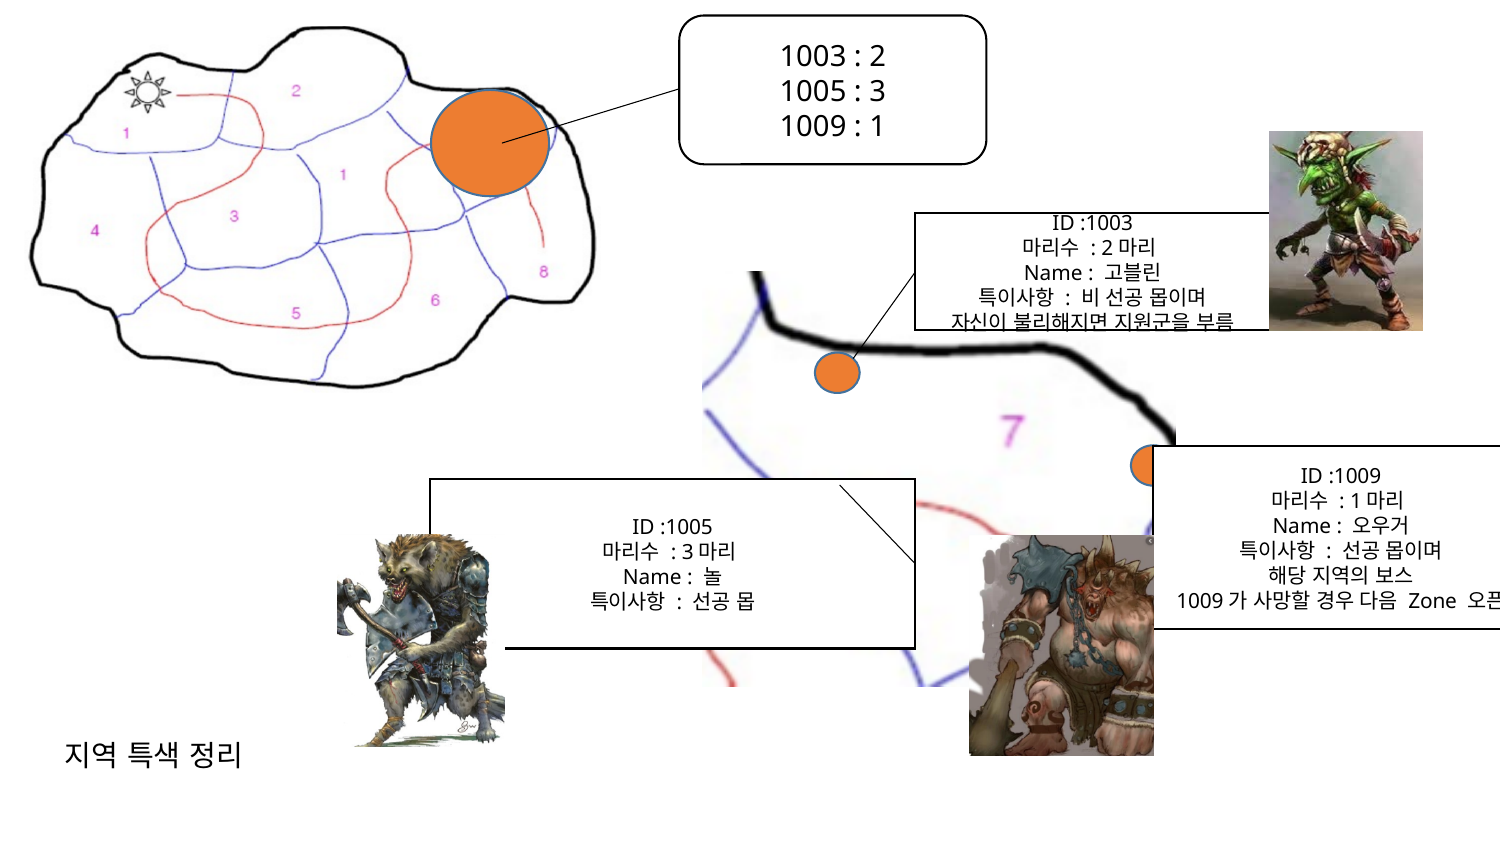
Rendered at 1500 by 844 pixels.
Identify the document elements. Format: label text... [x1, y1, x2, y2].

text_box 지역 특색 정리 [50, 730, 259, 780]
text_box ID :1005 마리수 : 3마리 Name : 놀 특이사항 : 선공 몹 [429, 478, 702, 650]
text_box ID :1009 마리수 : 1마리 Name : 오우거 특이사항 : 선공 몹이며 해당 지역의 보스 1009가 사망할 경우 다음 Zone 오픈 [1176, 445, 1500, 630]
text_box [853, 271, 916, 359]
picture [337, 534, 505, 747]
picture [17, 5, 657, 393]
text_box ID :1003 마리수 : 2마리 Name : 고블린 특이사항 : 비 선공 몹이며 자신이 불리해지면 지원군을 부름 [914, 212, 1269, 331]
picture [702, 271, 1176, 756]
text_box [501, 88, 680, 144]
text_box 1003 : 2 1005 : 3 1009 : 1 [678, 14, 988, 166]
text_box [839, 484, 916, 564]
picture [1269, 131, 1423, 331]
